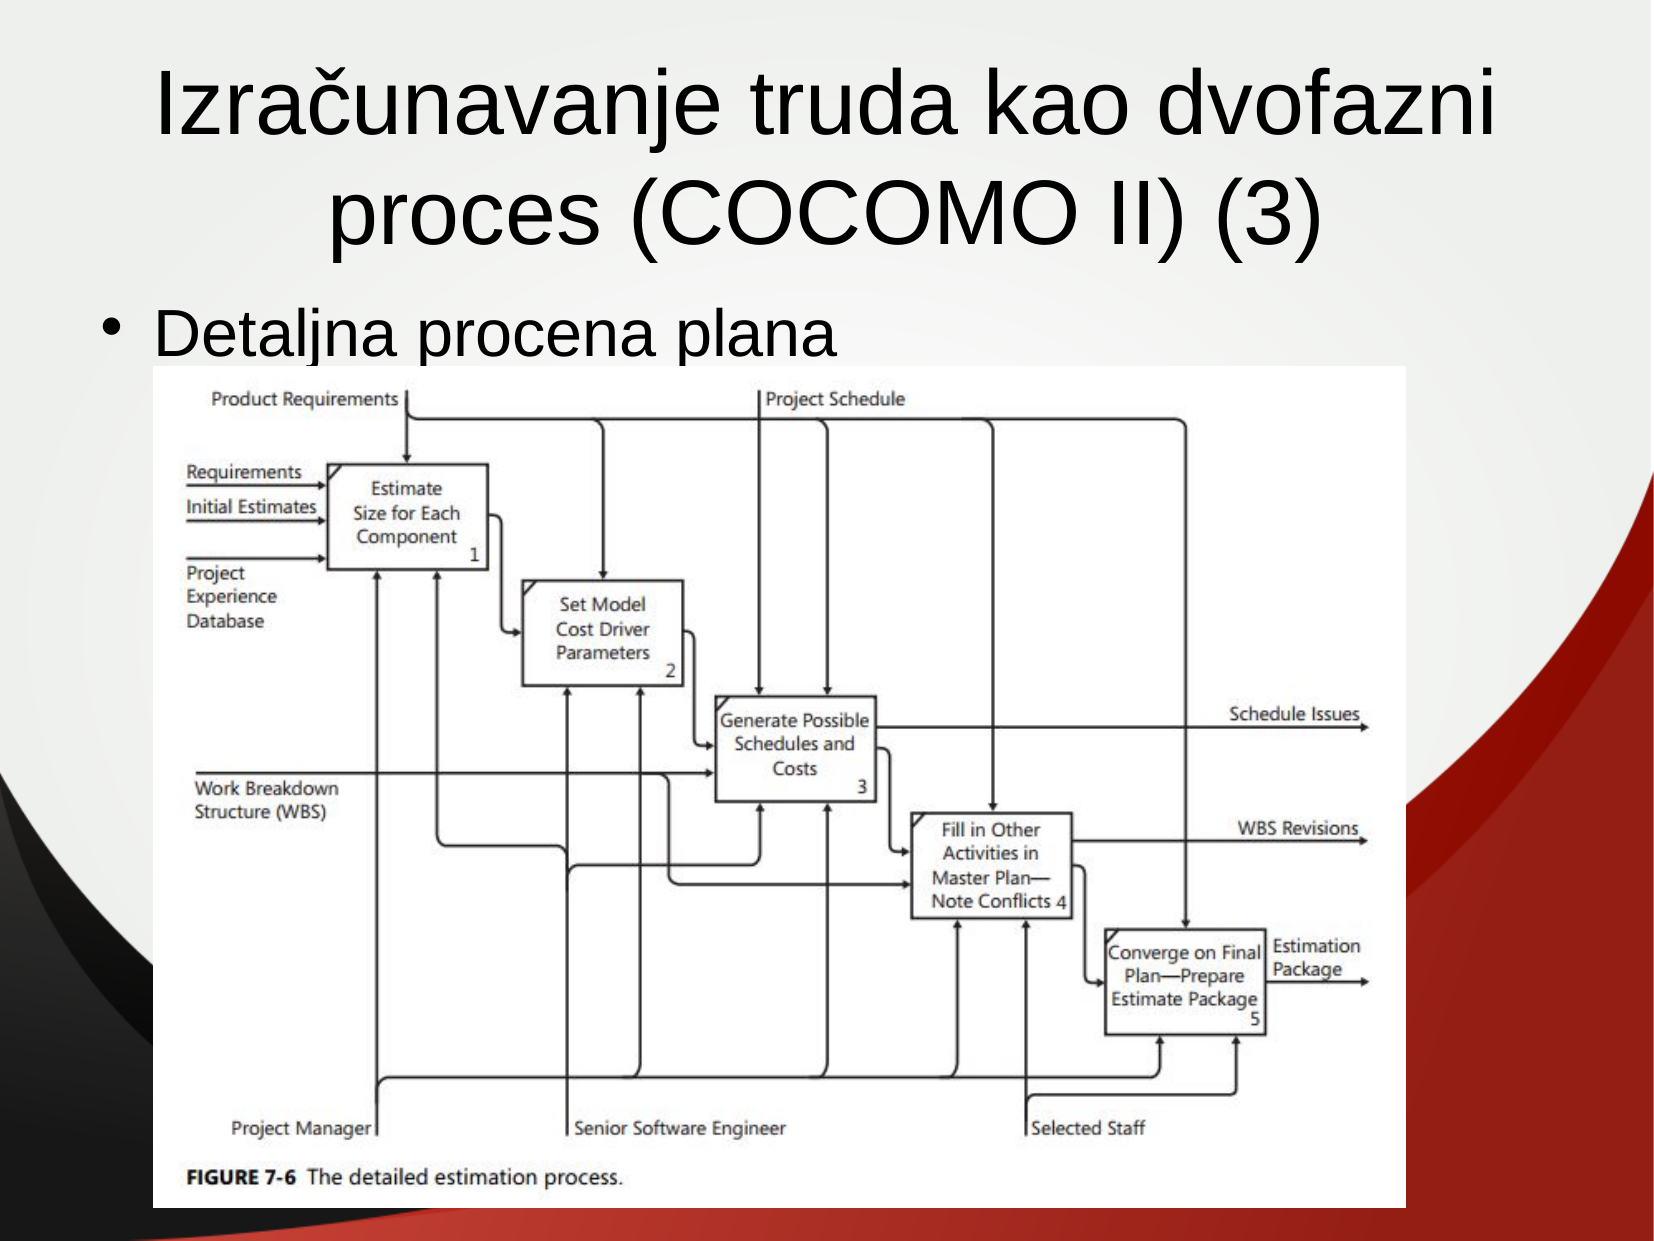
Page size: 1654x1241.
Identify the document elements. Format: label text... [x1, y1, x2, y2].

text_box Izračunavanje truda kao dvofazni proces (COCOMO II) (3) [82, 49, 1571, 257]
text_box Detaljna procena plana [82, 290, 1571, 1010]
picture [0, 0, 1654, 1241]
